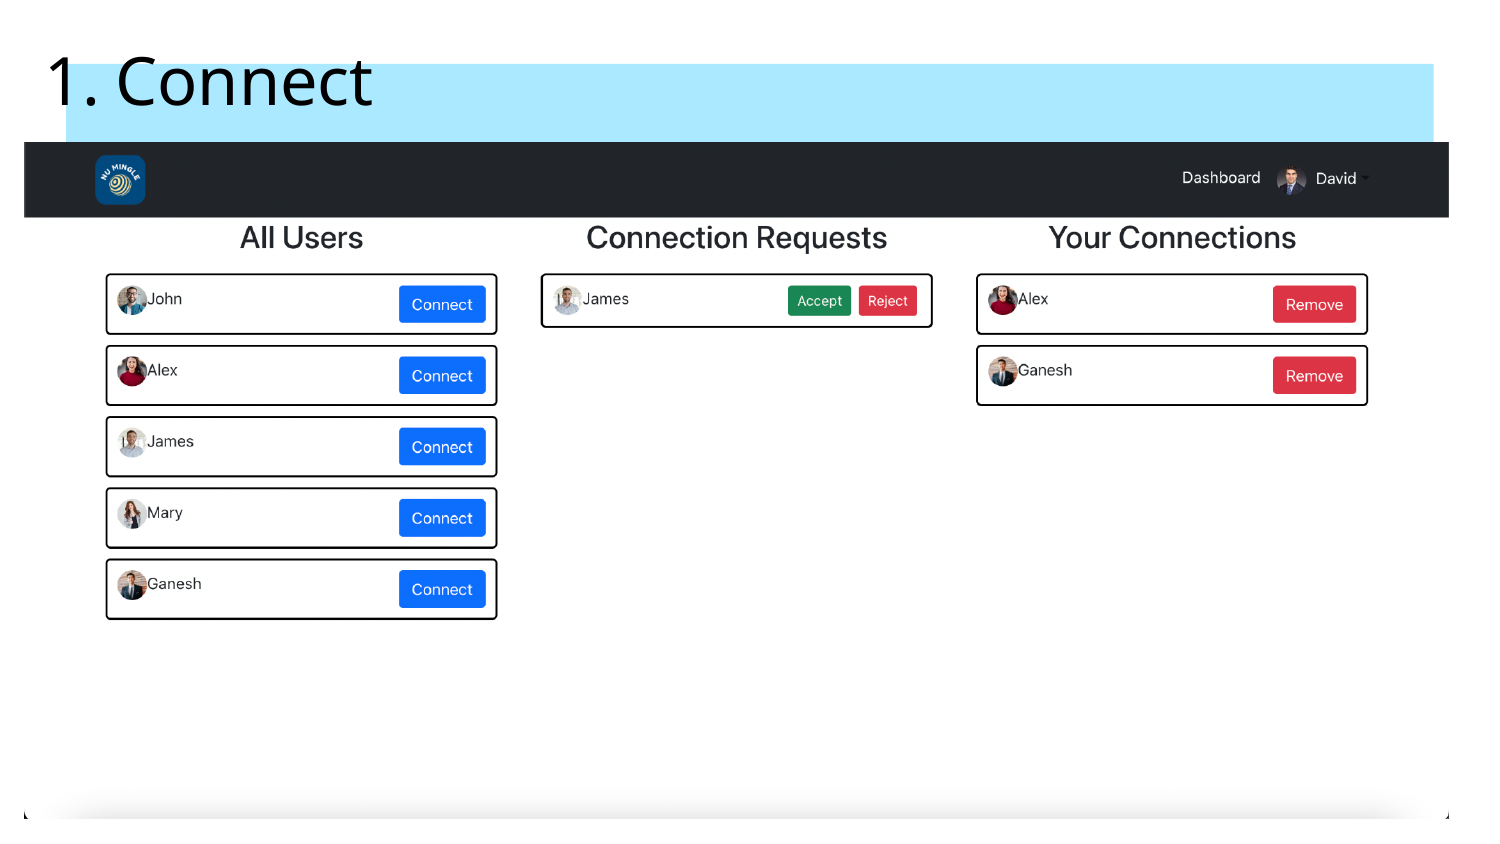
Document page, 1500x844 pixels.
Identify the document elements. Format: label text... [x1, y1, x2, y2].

title Connect [25, 23, 1475, 118]
picture [24, 141, 1450, 819]
